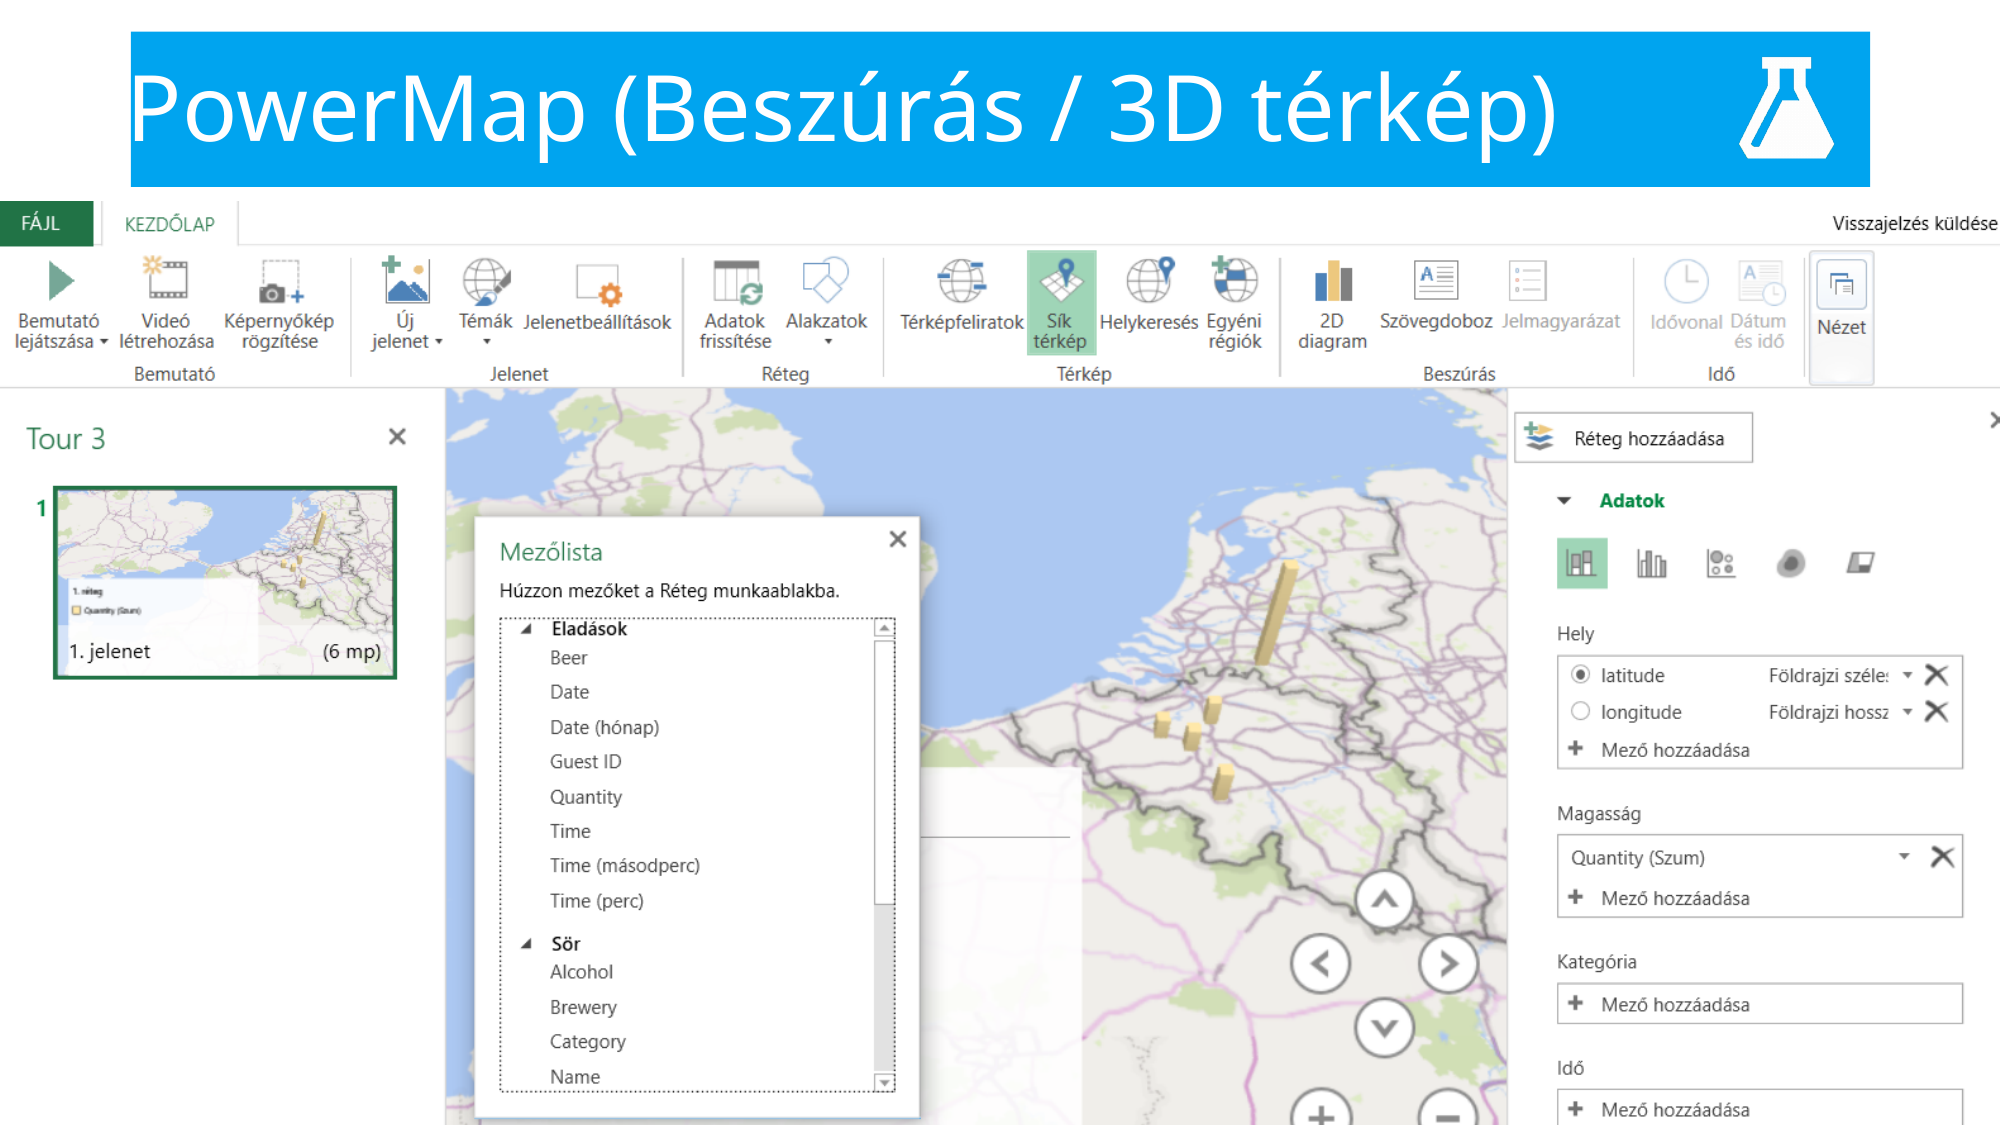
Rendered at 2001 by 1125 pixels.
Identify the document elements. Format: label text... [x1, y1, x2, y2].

title PowerMap (Beszúrás / 3D térkép) [111, 3, 1837, 201]
picture [0, 201, 2000, 1125]
